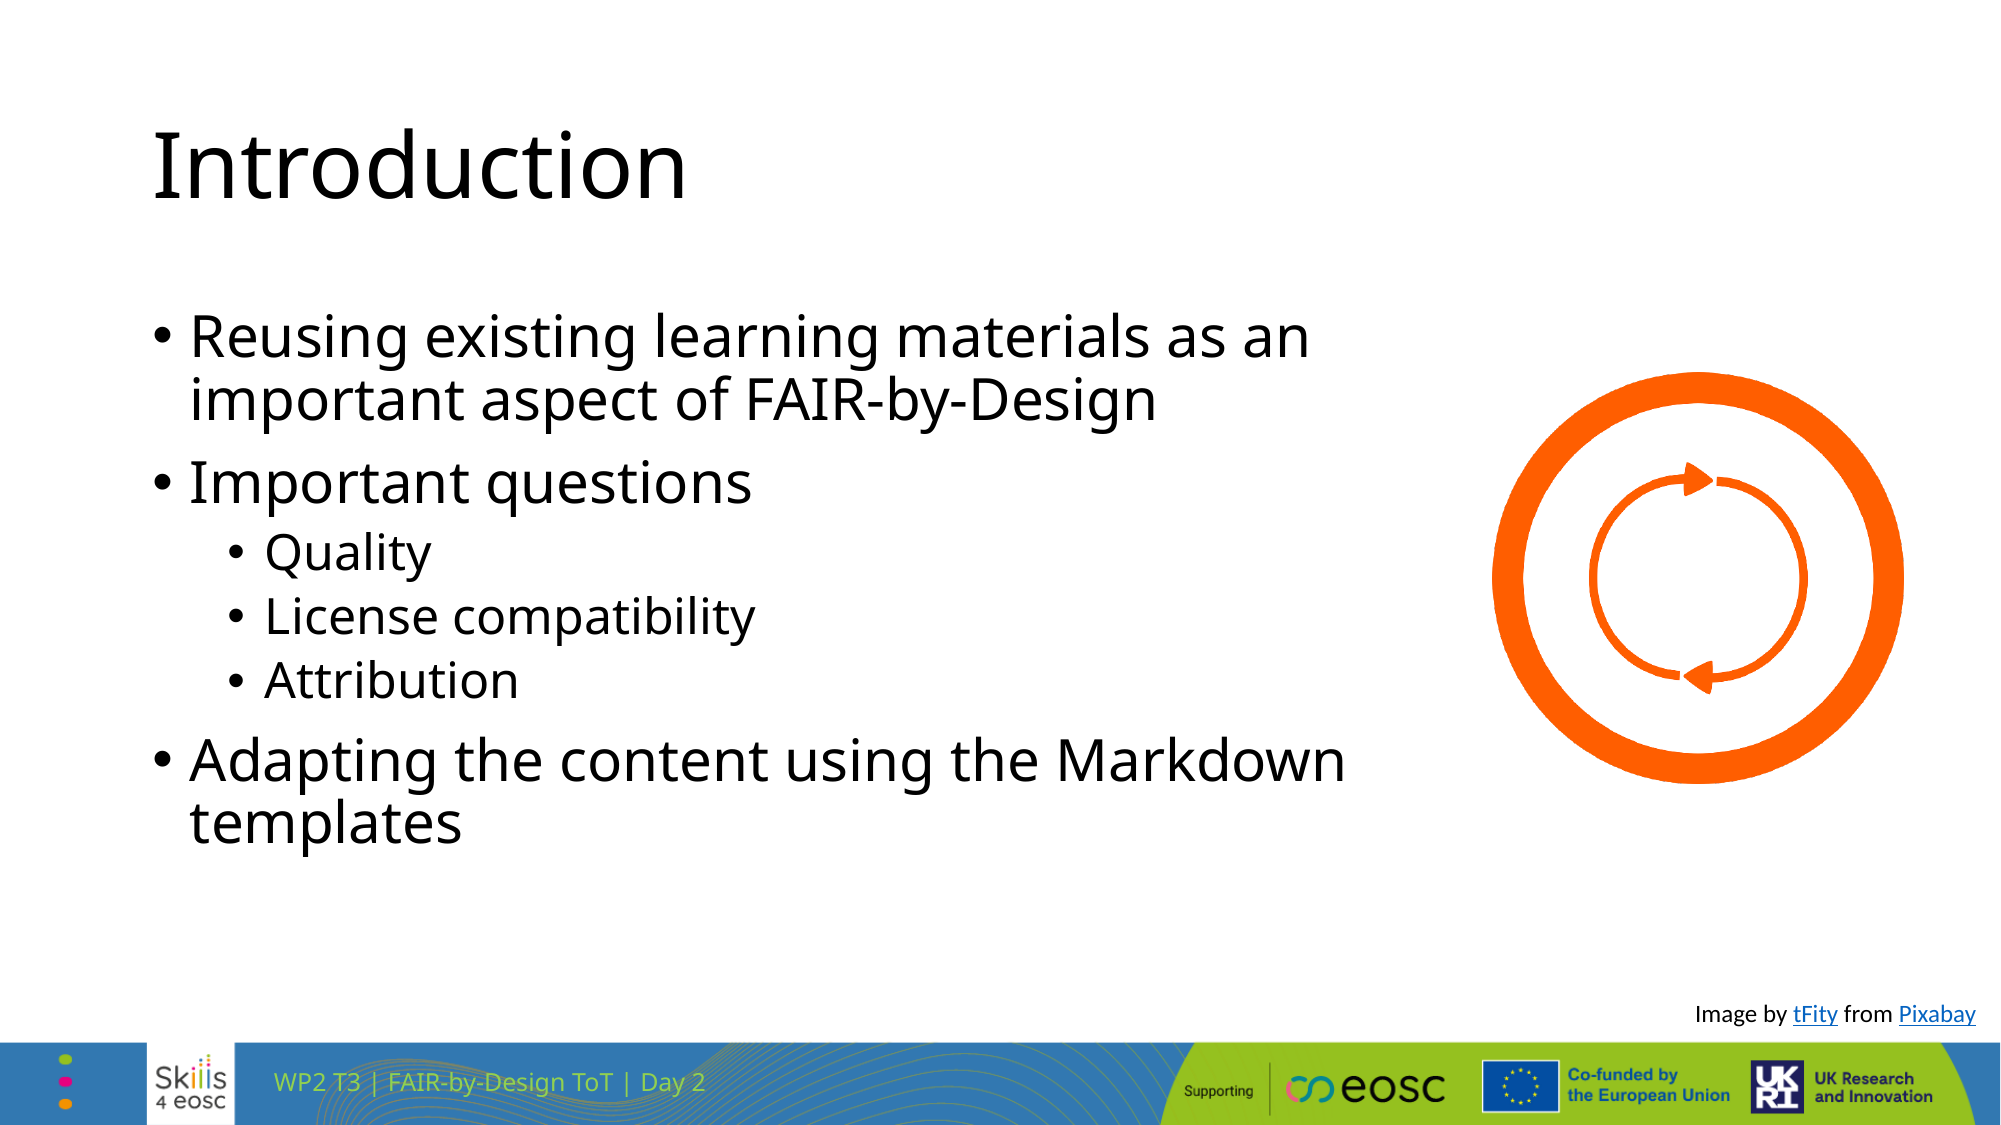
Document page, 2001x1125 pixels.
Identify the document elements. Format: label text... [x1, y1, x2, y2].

title Introduction [137, 59, 1863, 278]
picture [0, 0, 2001, 1125]
list Reusing existing learning materials as an important aspect of FAIR-by-Design Important questions Quality License compatibility Attribution Adapting the content using the Markdown templates [137, 299, 1464, 1014]
text_box Image by tFity from Pixabay [1680, 990, 1996, 1036]
footer WP2 T3 | FAIR-by-Design ToT | Day 2 [258, 1052, 1140, 1112]
